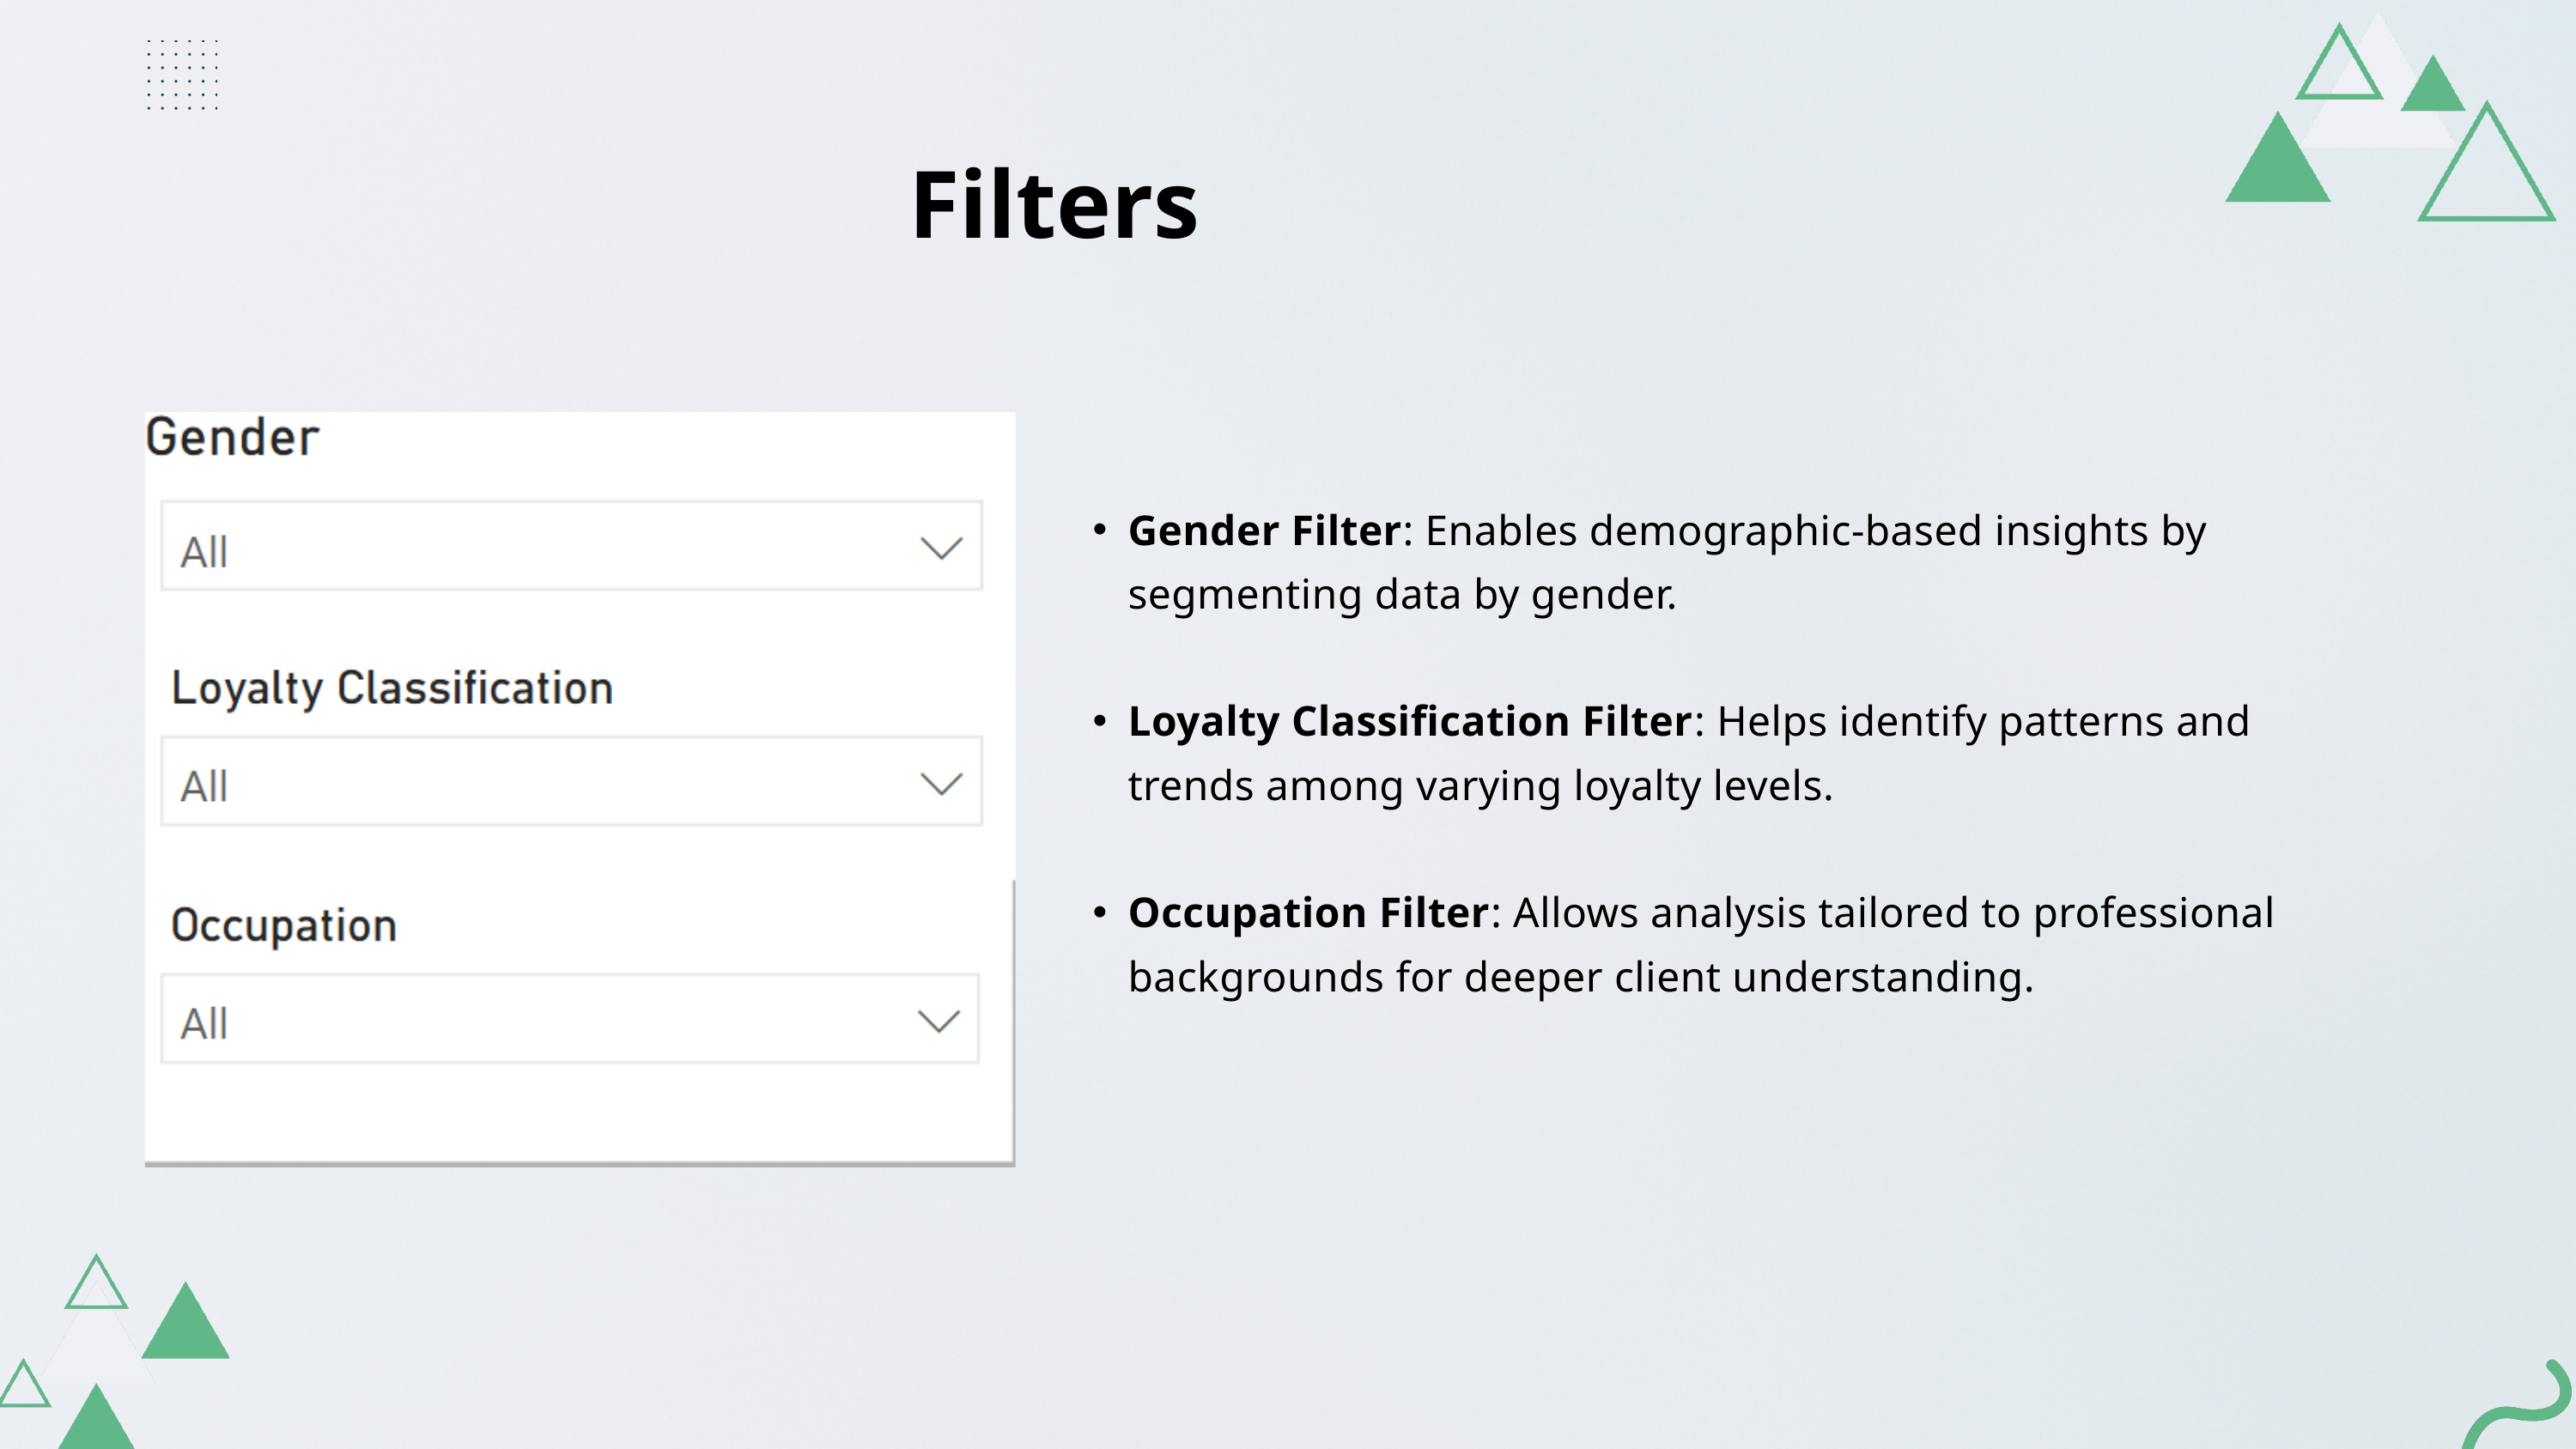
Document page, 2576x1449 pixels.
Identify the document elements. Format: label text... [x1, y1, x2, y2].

text_box [144, 40, 218, 117]
text_box [144, 412, 1016, 1167]
text_box [2225, 10, 2557, 221]
text_box [0, 1252, 230, 1449]
text_box [0, 0, 2576, 1449]
text_box Filters [908, 144, 1852, 257]
text_box [2459, 1359, 2576, 1449]
text_box Gender Filter: Enables demographic-based insights by segmenting data by gender. Loyalty Classification Filter: Helps identify patterns and trends among varying loyalty levels. Occupation Filter: Allows analysis tailored to professional backgrounds for deeper client understanding. [1058, 489, 2305, 1449]
